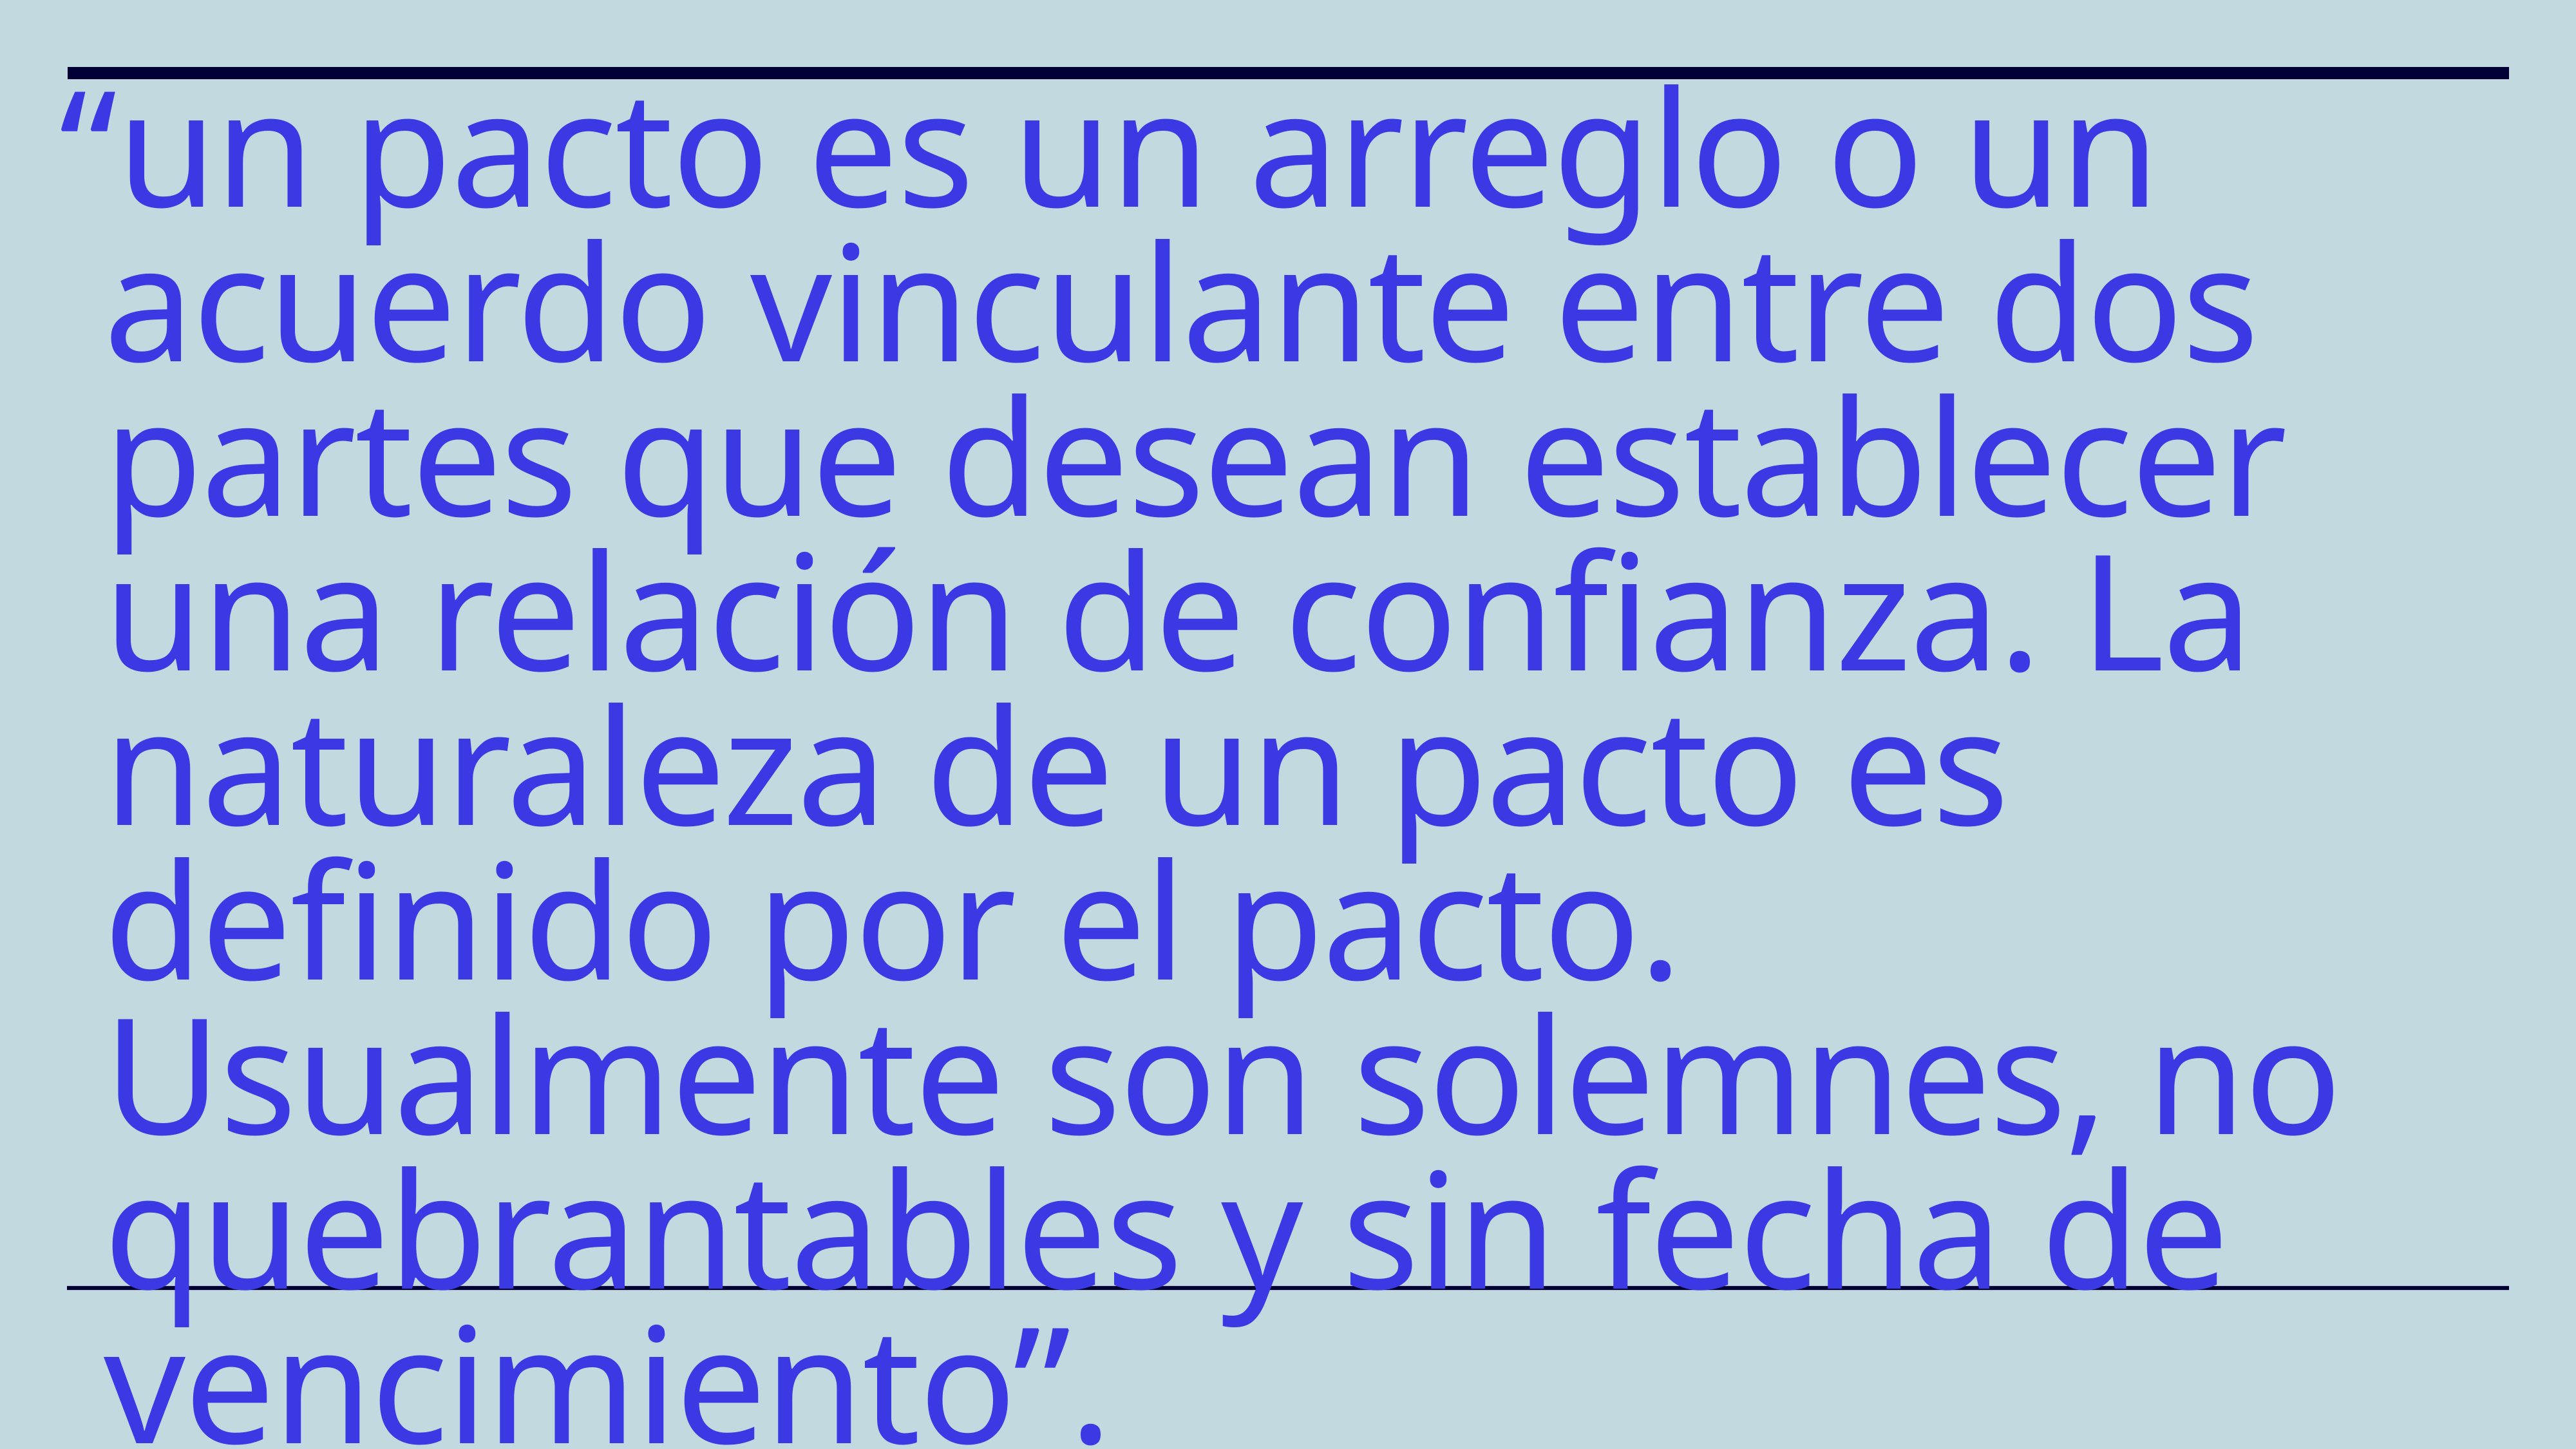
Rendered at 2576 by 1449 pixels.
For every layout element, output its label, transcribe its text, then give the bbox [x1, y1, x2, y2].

list “un pacto es un arreglo o un acuerdo vinculante entre dos partes que desean establecer una relación de confianza. La naturaleza de un pacto es definido por el pacto. Usualmente son solemnes, no quebrantables y sin fecha de vencimiento”. [54, 78, 2510, 1238]
